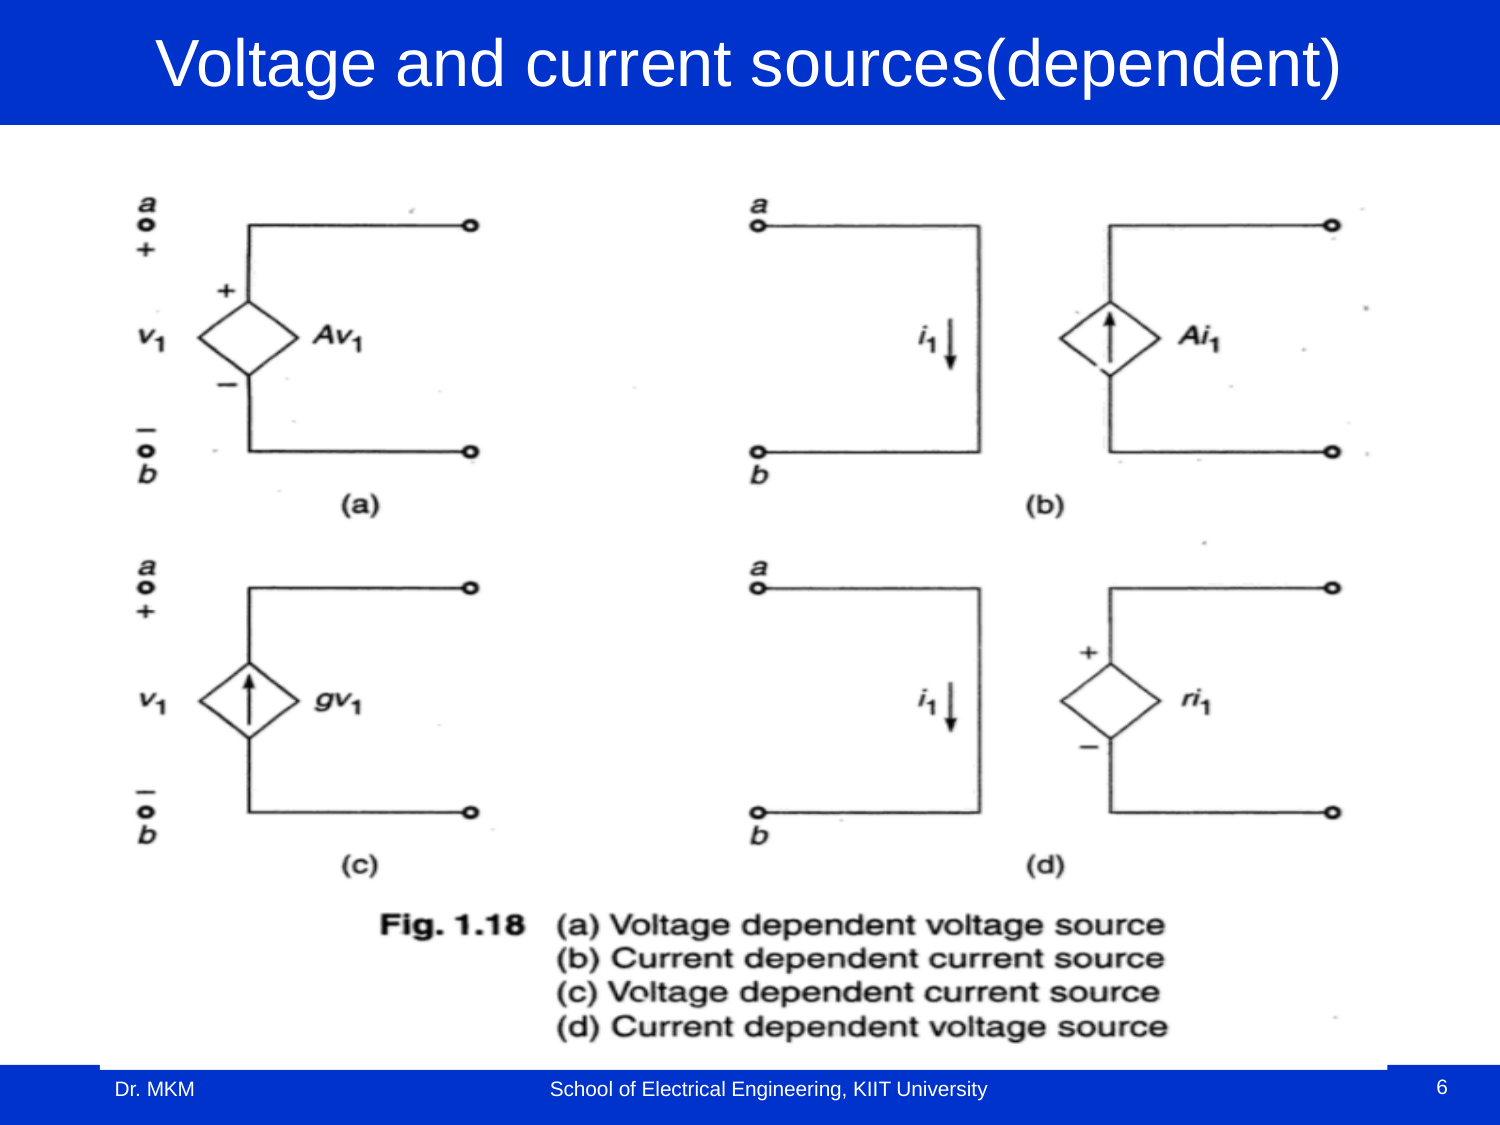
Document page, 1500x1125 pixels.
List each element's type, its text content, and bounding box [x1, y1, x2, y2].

picture [99, 162, 1388, 1070]
title Voltage and current sources(dependent) [0, 0, 1500, 126]
